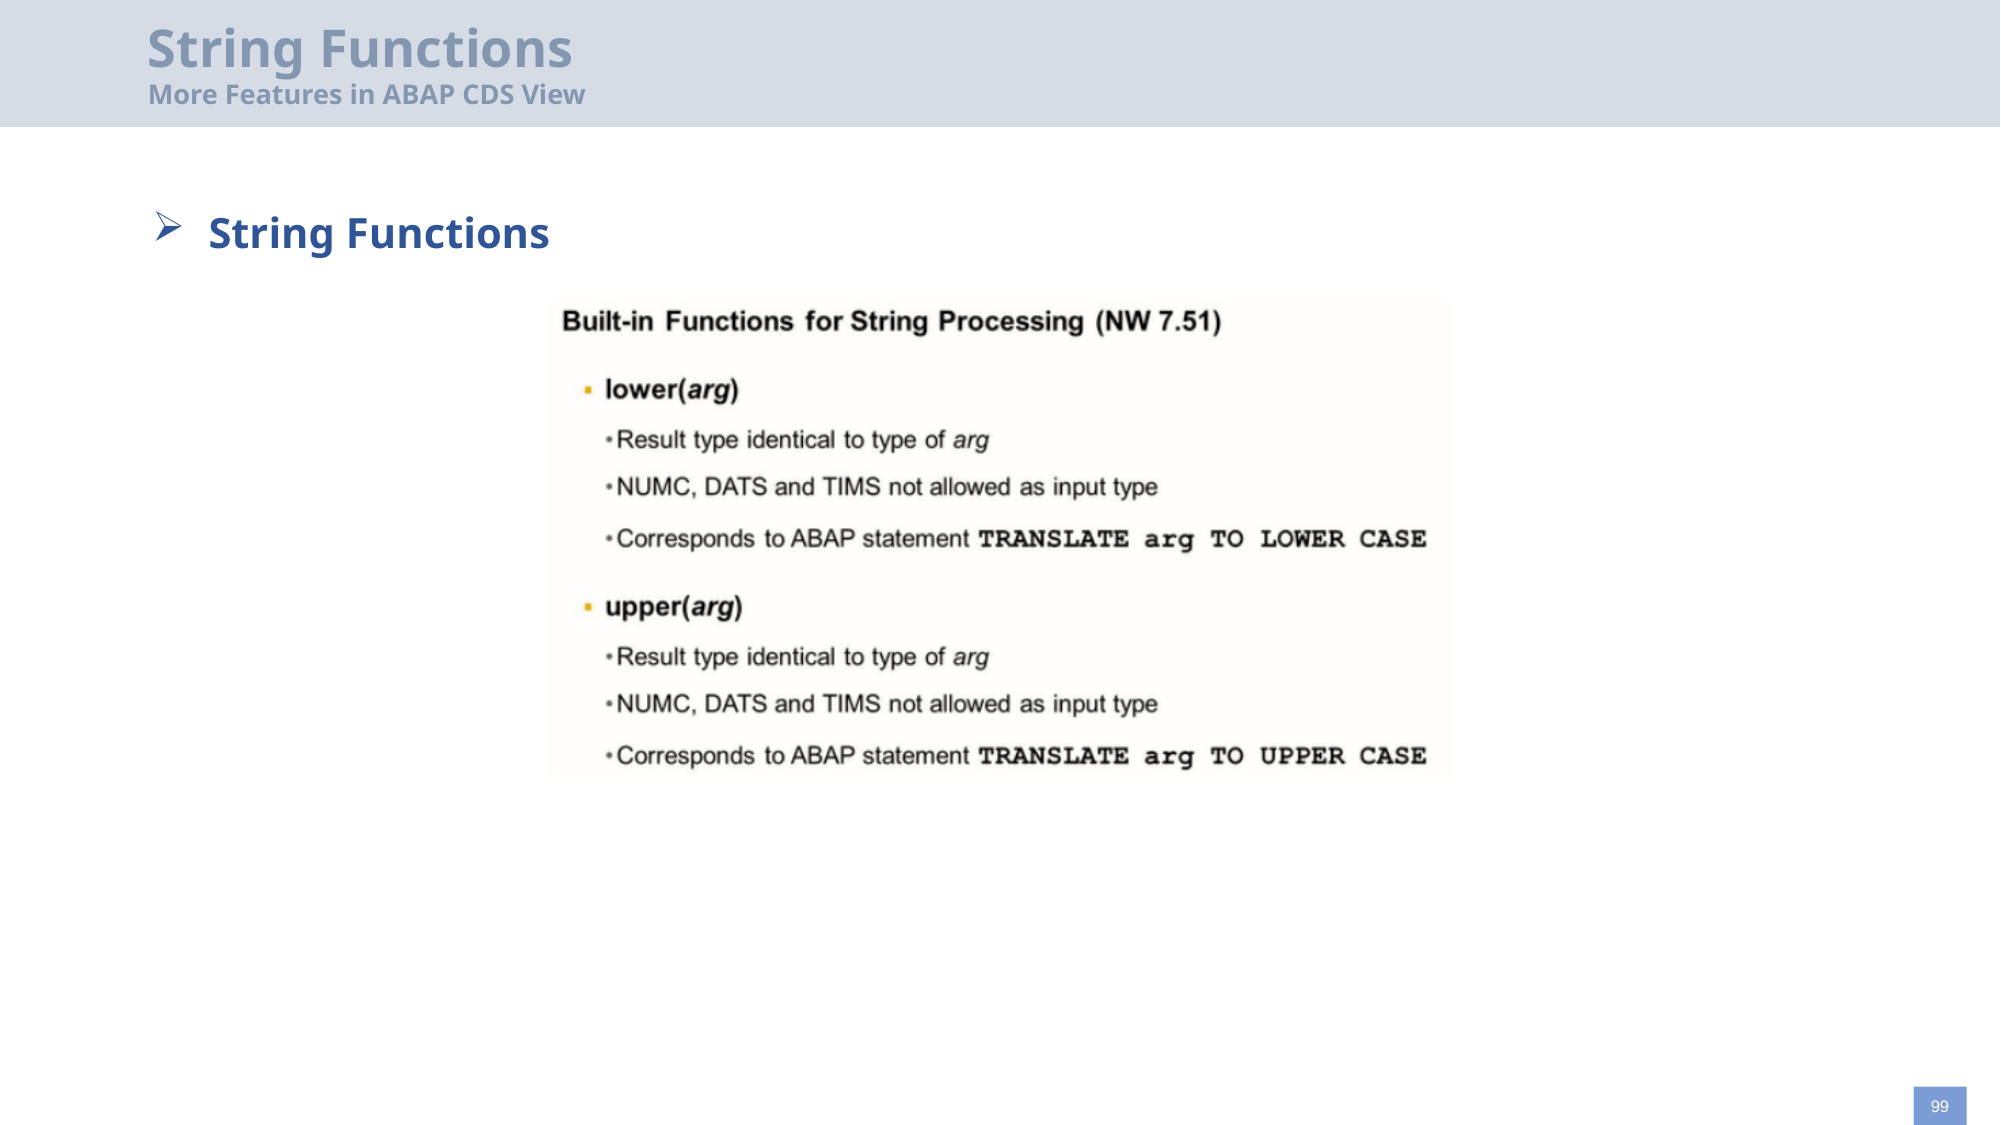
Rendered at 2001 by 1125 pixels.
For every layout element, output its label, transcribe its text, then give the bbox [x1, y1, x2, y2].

picture [547, 299, 1453, 776]
title String Functions More Features in ABAP CDS View [133, 0, 1867, 128]
list String Functions [137, 199, 1863, 1014]
